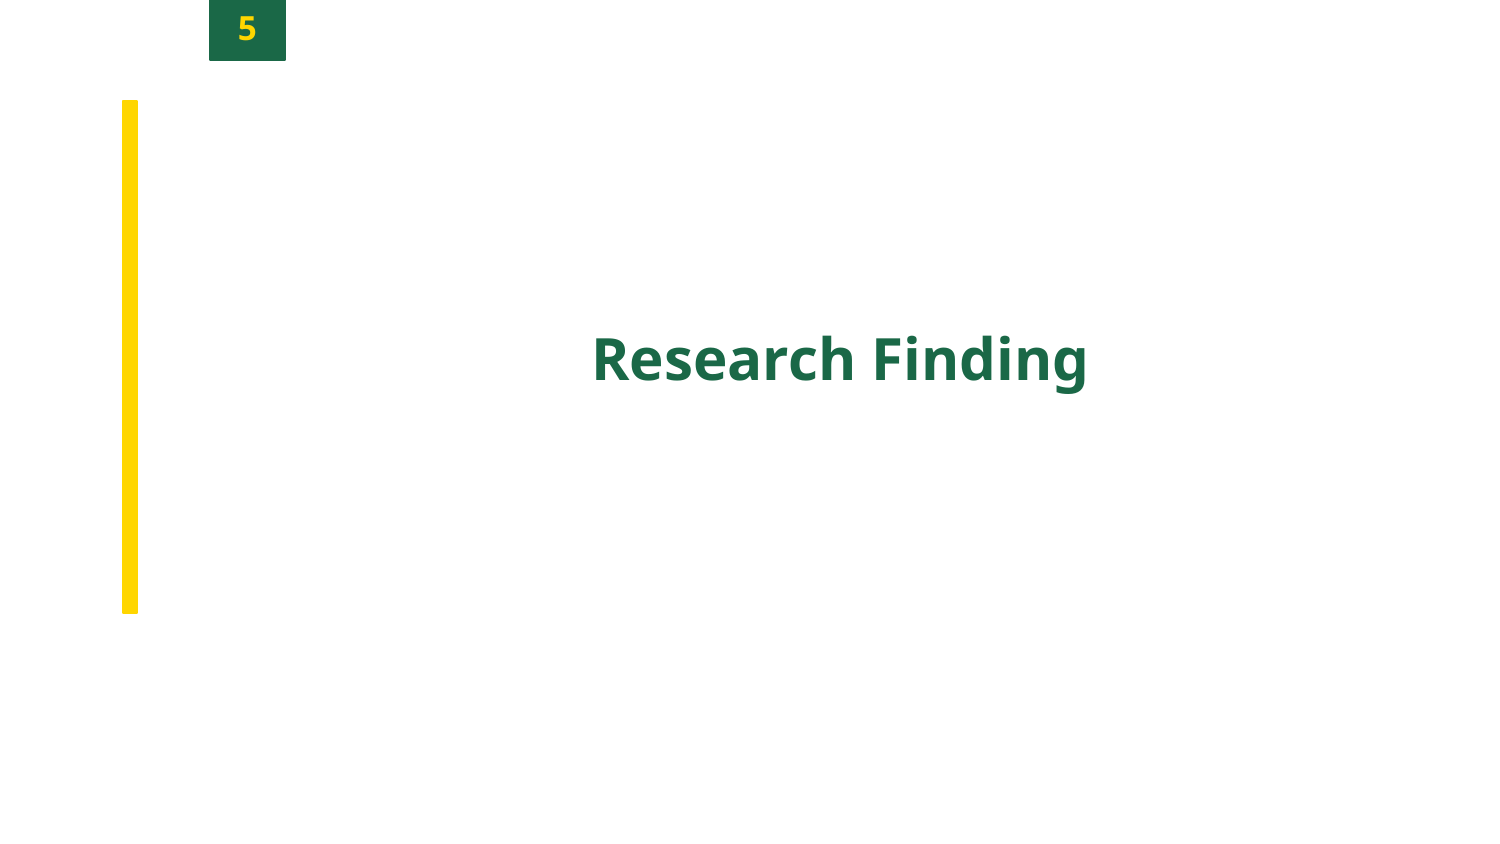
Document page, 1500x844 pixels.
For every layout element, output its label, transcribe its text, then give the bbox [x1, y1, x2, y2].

text_box Research Finding [202, 314, 1388, 399]
text_box 5 [217, 0, 278, 55]
text_box [209, 0, 285, 60]
text_box [122, 100, 137, 613]
